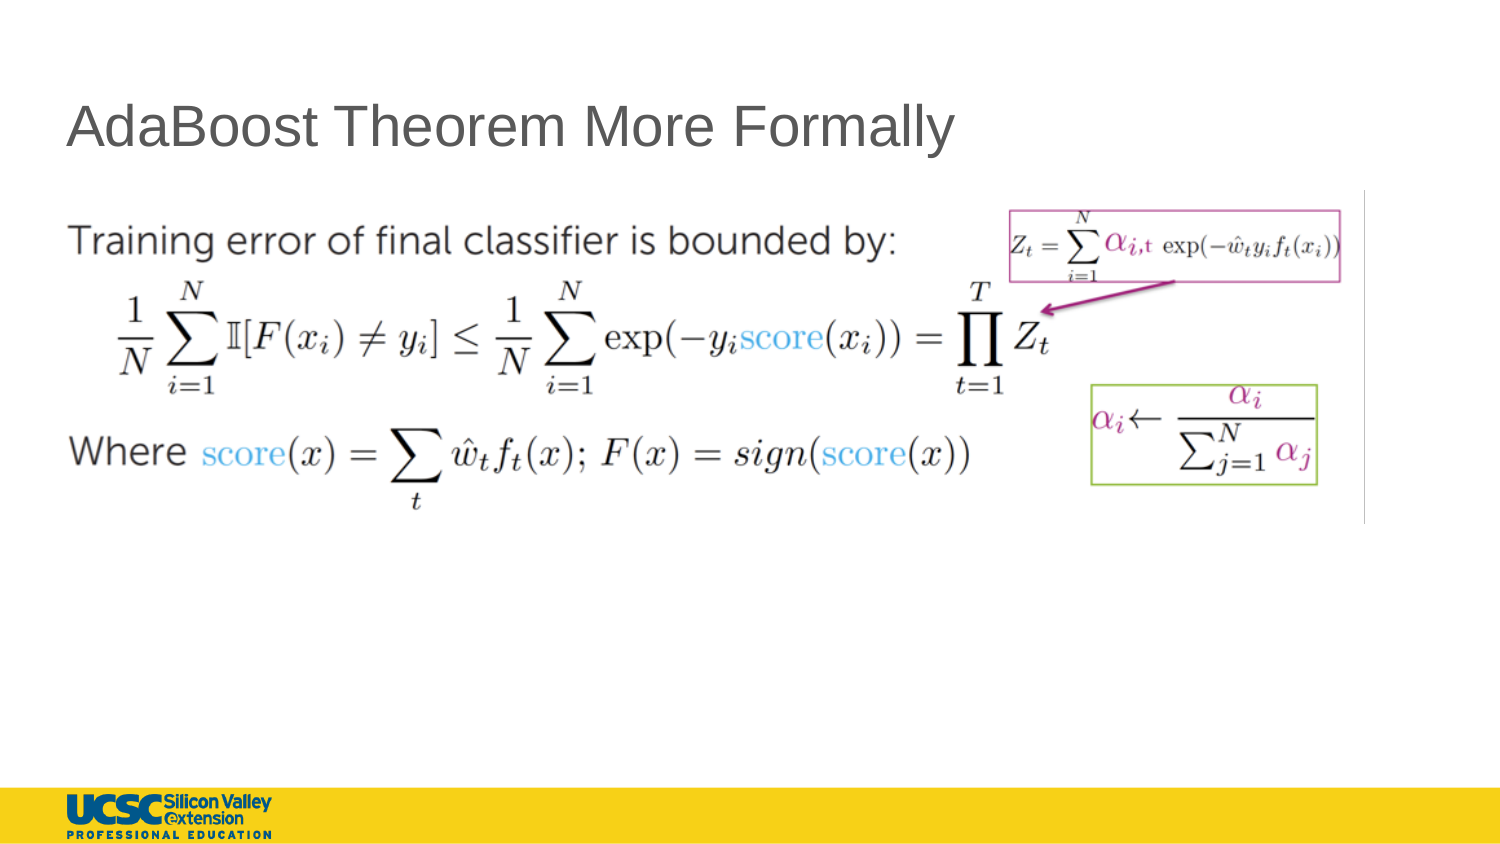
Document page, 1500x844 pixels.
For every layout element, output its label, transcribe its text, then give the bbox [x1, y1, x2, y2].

picture [50, 190, 1367, 525]
title AdaBoost Theorem More Formally [51, 72, 1449, 167]
picture [60, 787, 277, 844]
